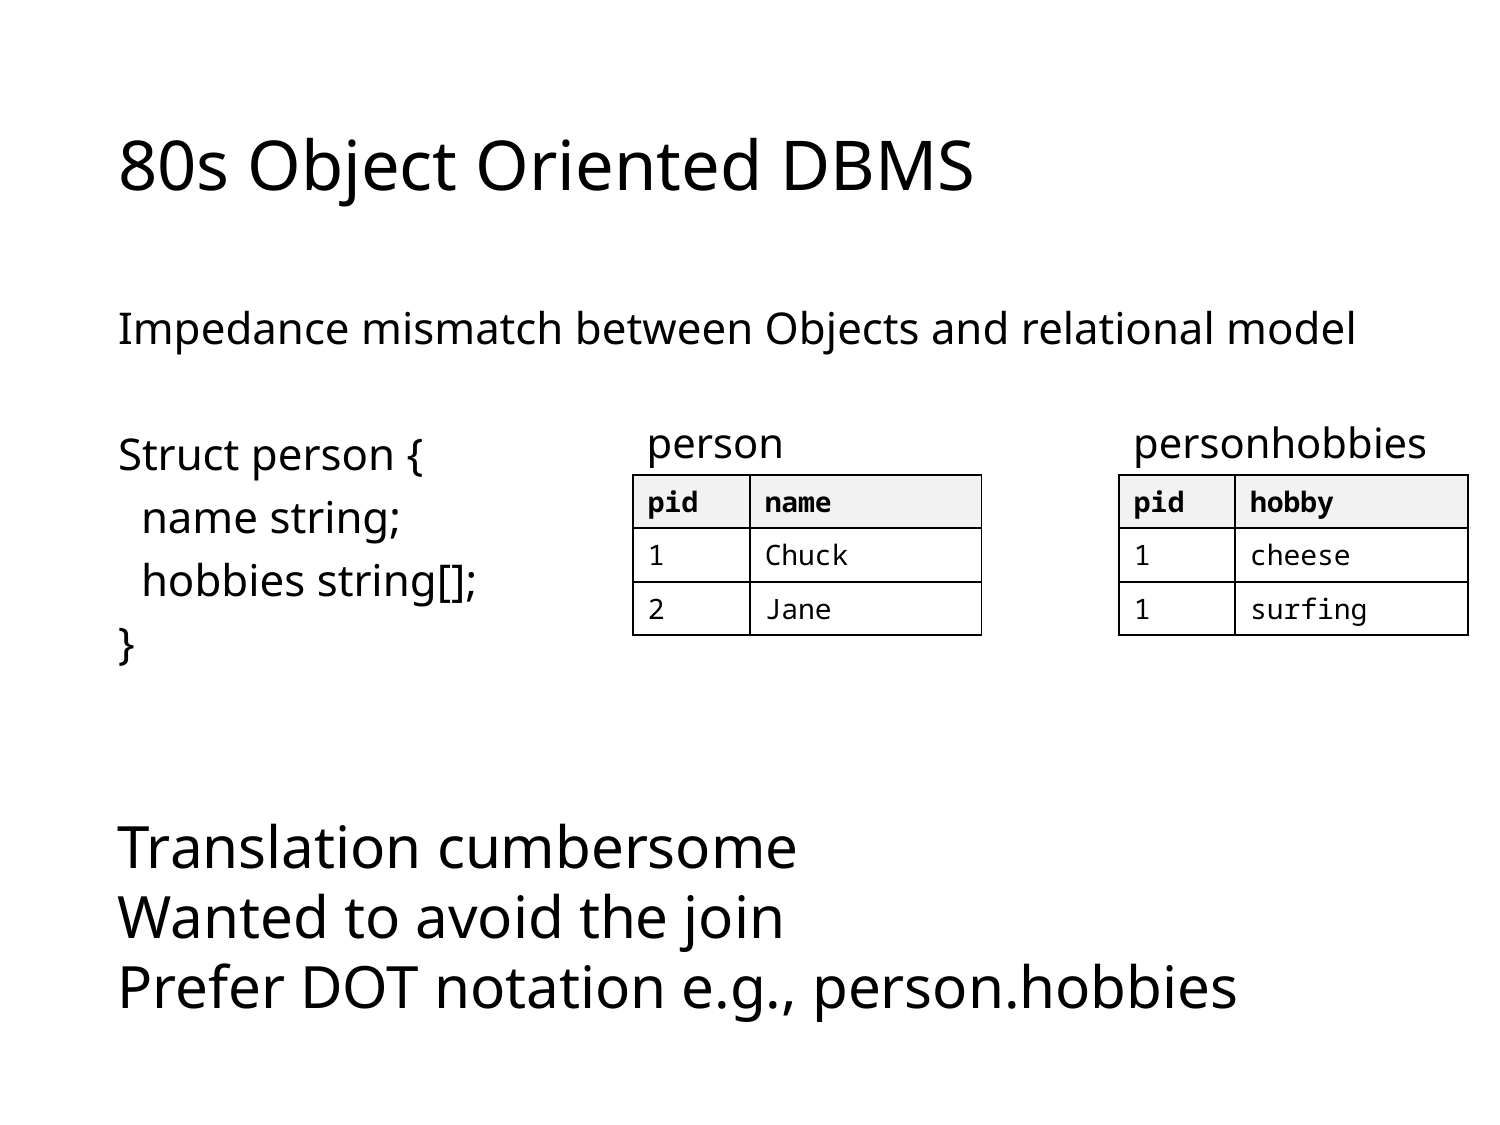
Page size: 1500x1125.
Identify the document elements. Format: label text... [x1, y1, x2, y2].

table_cell surfing [1236, 583, 1467, 634]
table_cell Jane [751, 583, 981, 634]
text_box Translation cumbersome Wanted to avoid the join Prefer DOT notation e.g., person.hobbies [102, 802, 1253, 1028]
text_box person [631, 409, 799, 475]
text_box personhobbies [1118, 409, 1443, 475]
table_cell Chuck [751, 529, 981, 581]
table_header pid [634, 476, 749, 527]
table_cell 2 [634, 583, 749, 634]
table_header name [751, 476, 981, 527]
list Impedance mismatch between Objects and relational model Struct person { name string; hobbies string[]; } [103, 299, 1397, 1014]
title 80s Object Oriented DBMS [103, 59, 1397, 278]
table_cell cheese [1236, 529, 1467, 581]
table_cell 1 [1120, 529, 1234, 581]
table_header pid [1120, 476, 1234, 527]
table_header hobby [1236, 476, 1467, 527]
table_cell 1 [1120, 583, 1234, 634]
table_cell 1 [634, 529, 749, 581]
